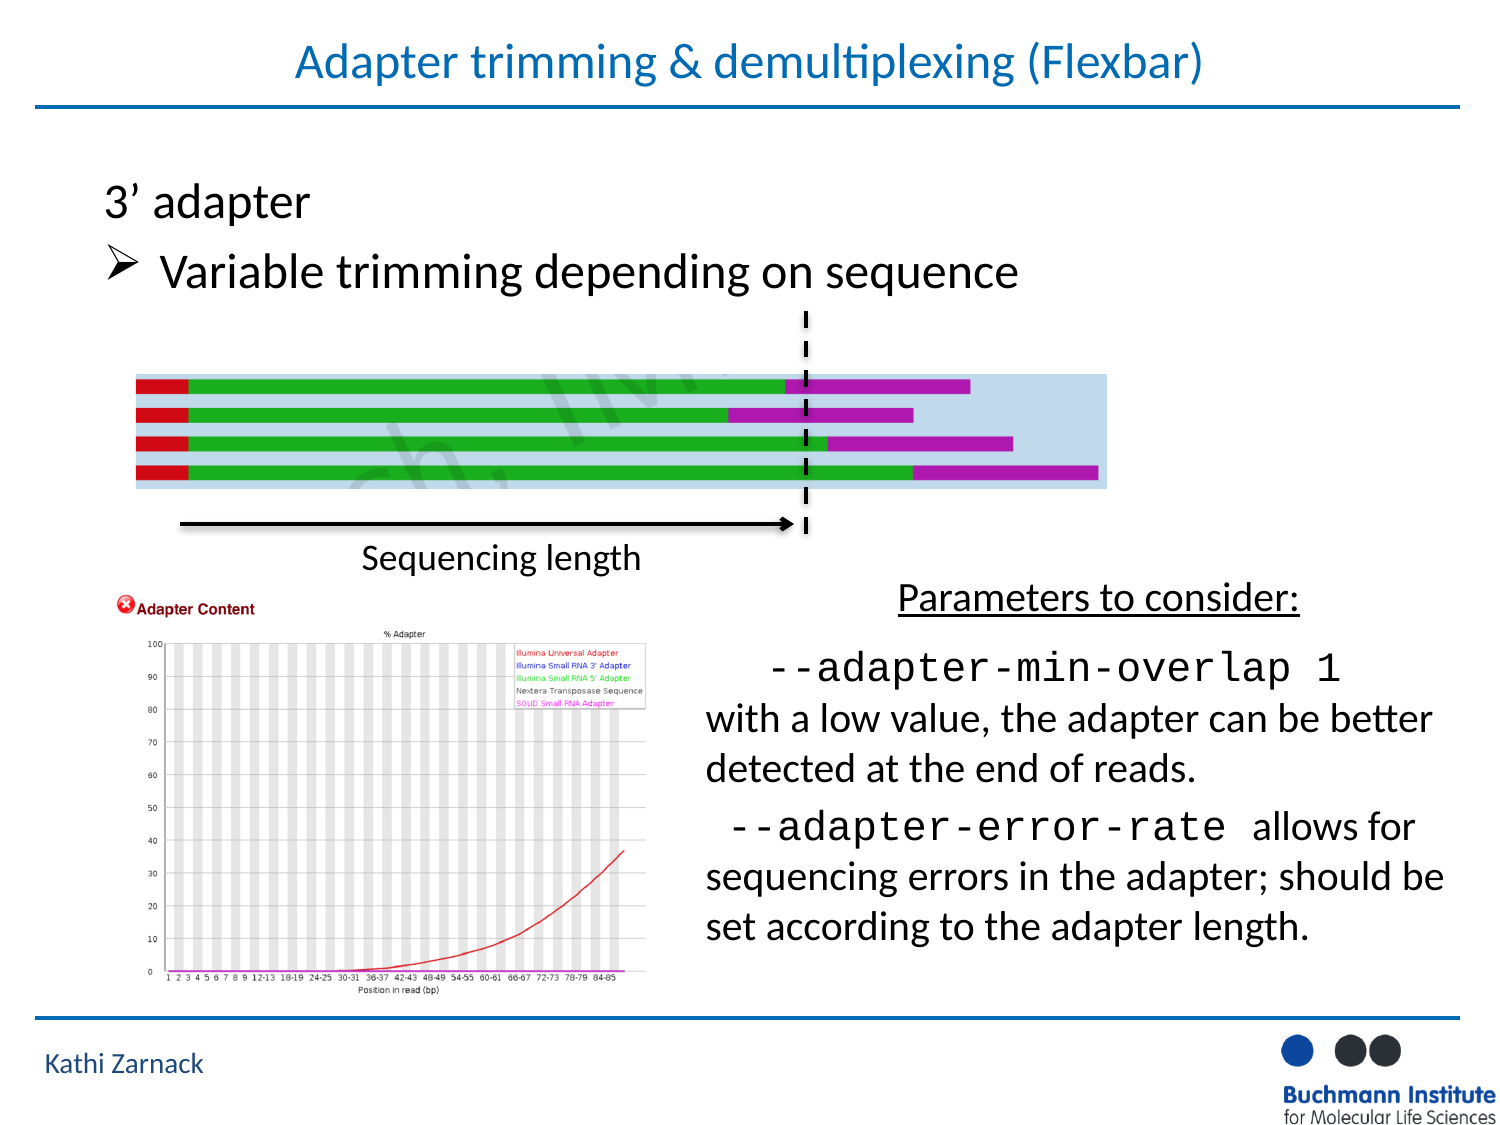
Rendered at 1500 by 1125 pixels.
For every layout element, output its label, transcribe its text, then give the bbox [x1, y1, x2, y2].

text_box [135, 311, 1108, 587]
text_box Parameters to consider: --adapter-min-overlap 1 with a low value, the adapter can be better detected at the end of reads. --adapter-error-rate allows for sequencing errors in the adapter; should be set according to the adapter length. [690, 552, 1500, 1035]
title Adapter trimming & demultiplexing (Flexbar) [75, 21, 1425, 114]
list 3’ adapter Variable trimming depending on sequence [88, 160, 1447, 965]
picture [111, 585, 680, 1004]
picture [1281, 1035, 1496, 1125]
